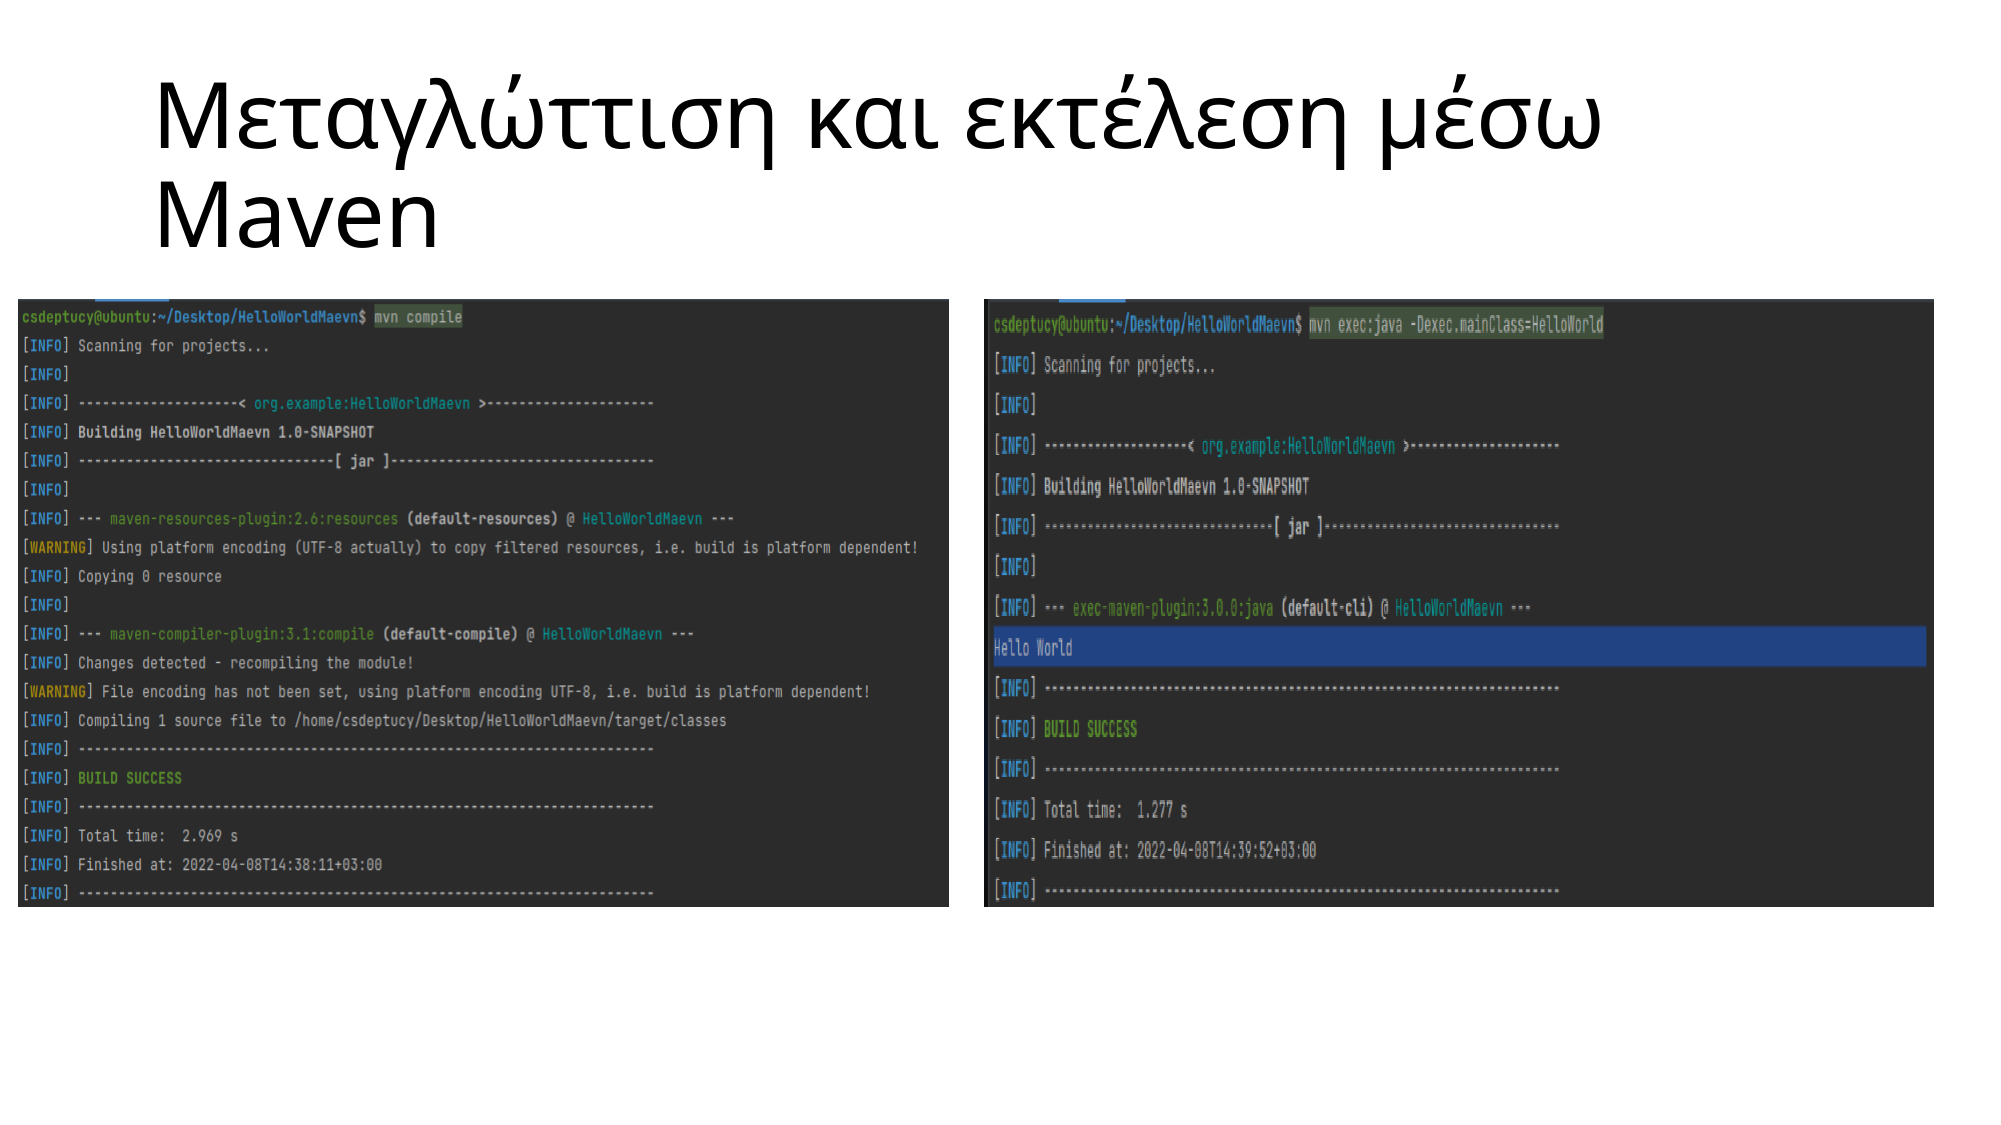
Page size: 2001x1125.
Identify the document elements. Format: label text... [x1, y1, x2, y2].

picture [18, 299, 949, 907]
picture [984, 299, 1934, 907]
title Μεταγλώττιση και εκτέλεση μέσω Maven [137, 59, 1863, 278]
